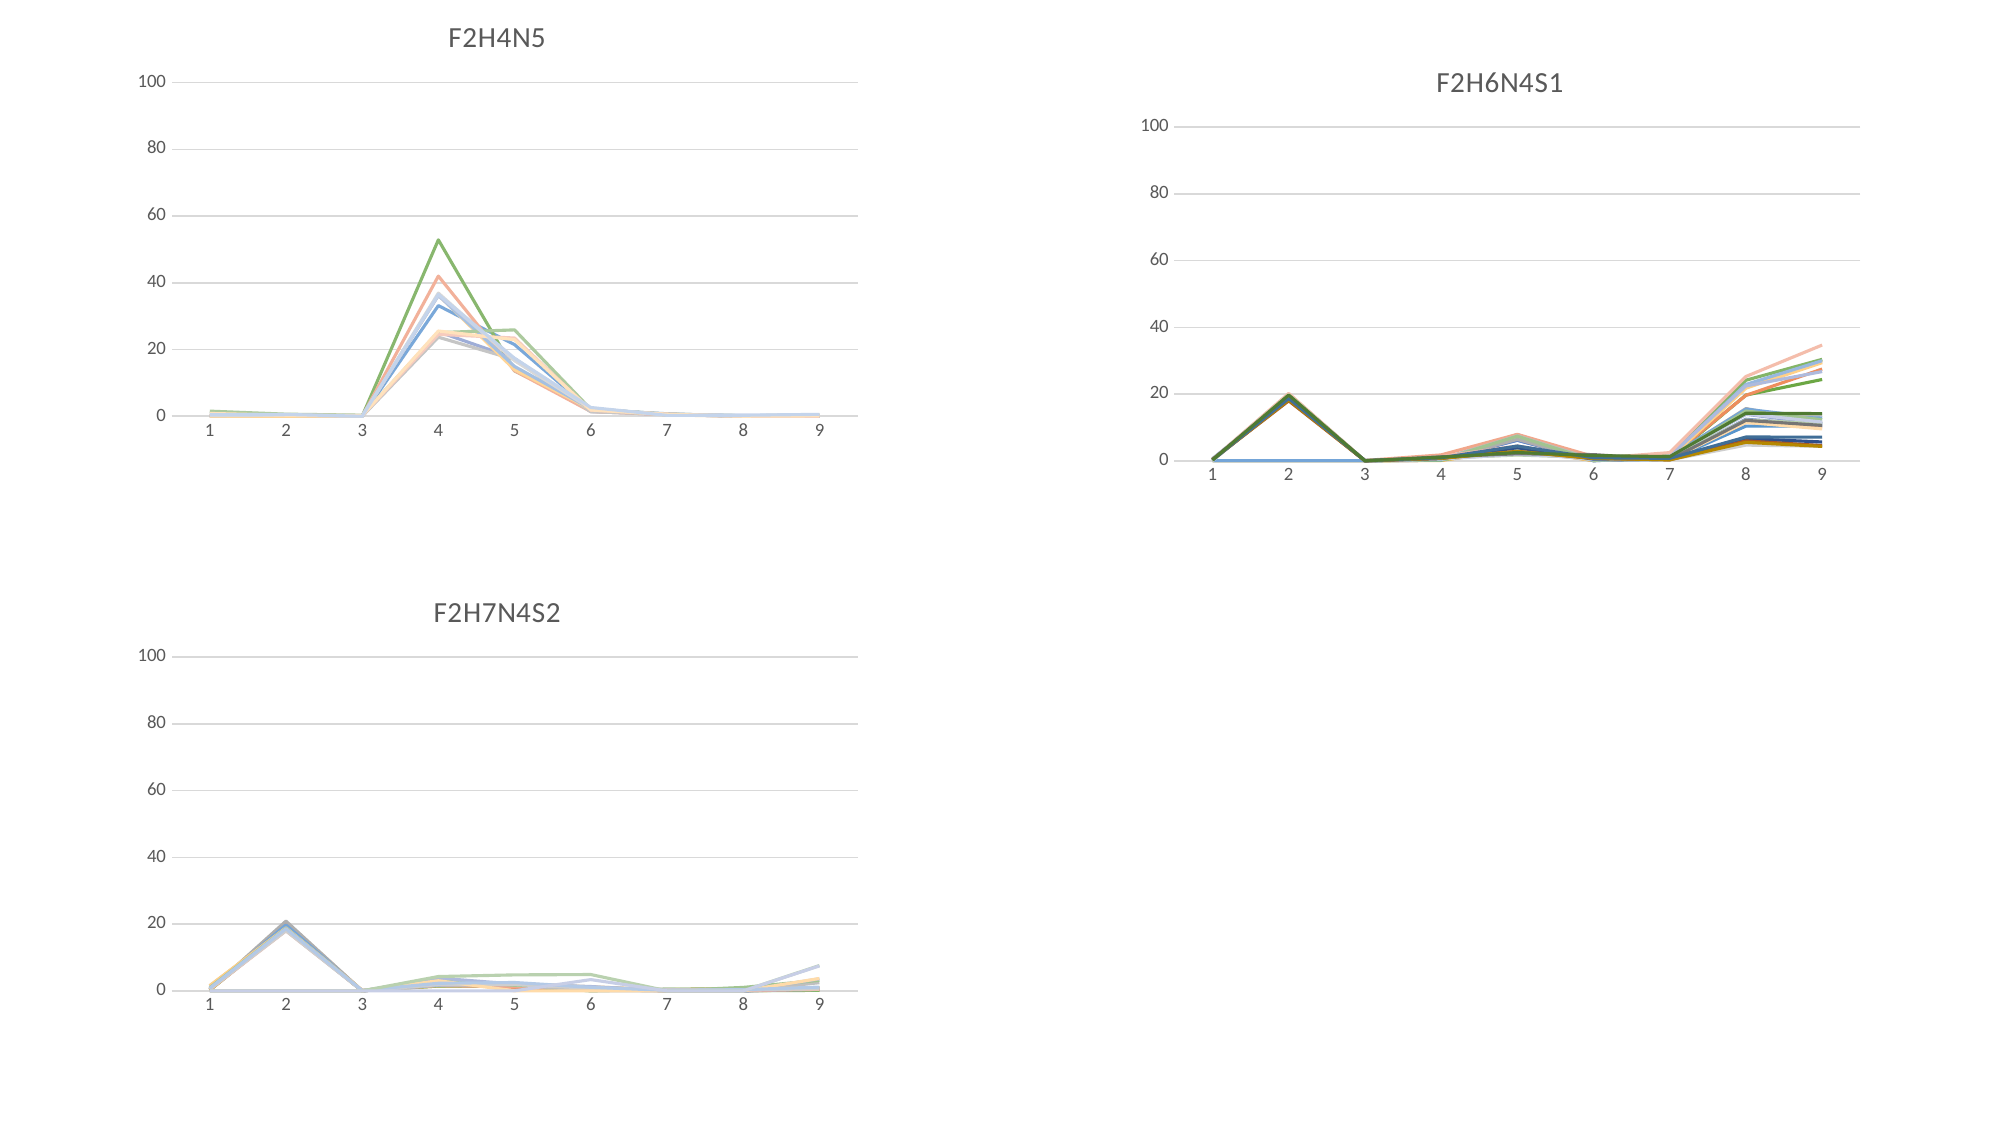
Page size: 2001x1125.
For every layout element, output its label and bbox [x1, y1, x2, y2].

chart [1125, 44, 1876, 495]
chart [122, 574, 873, 1025]
chart [122, 0, 873, 450]
